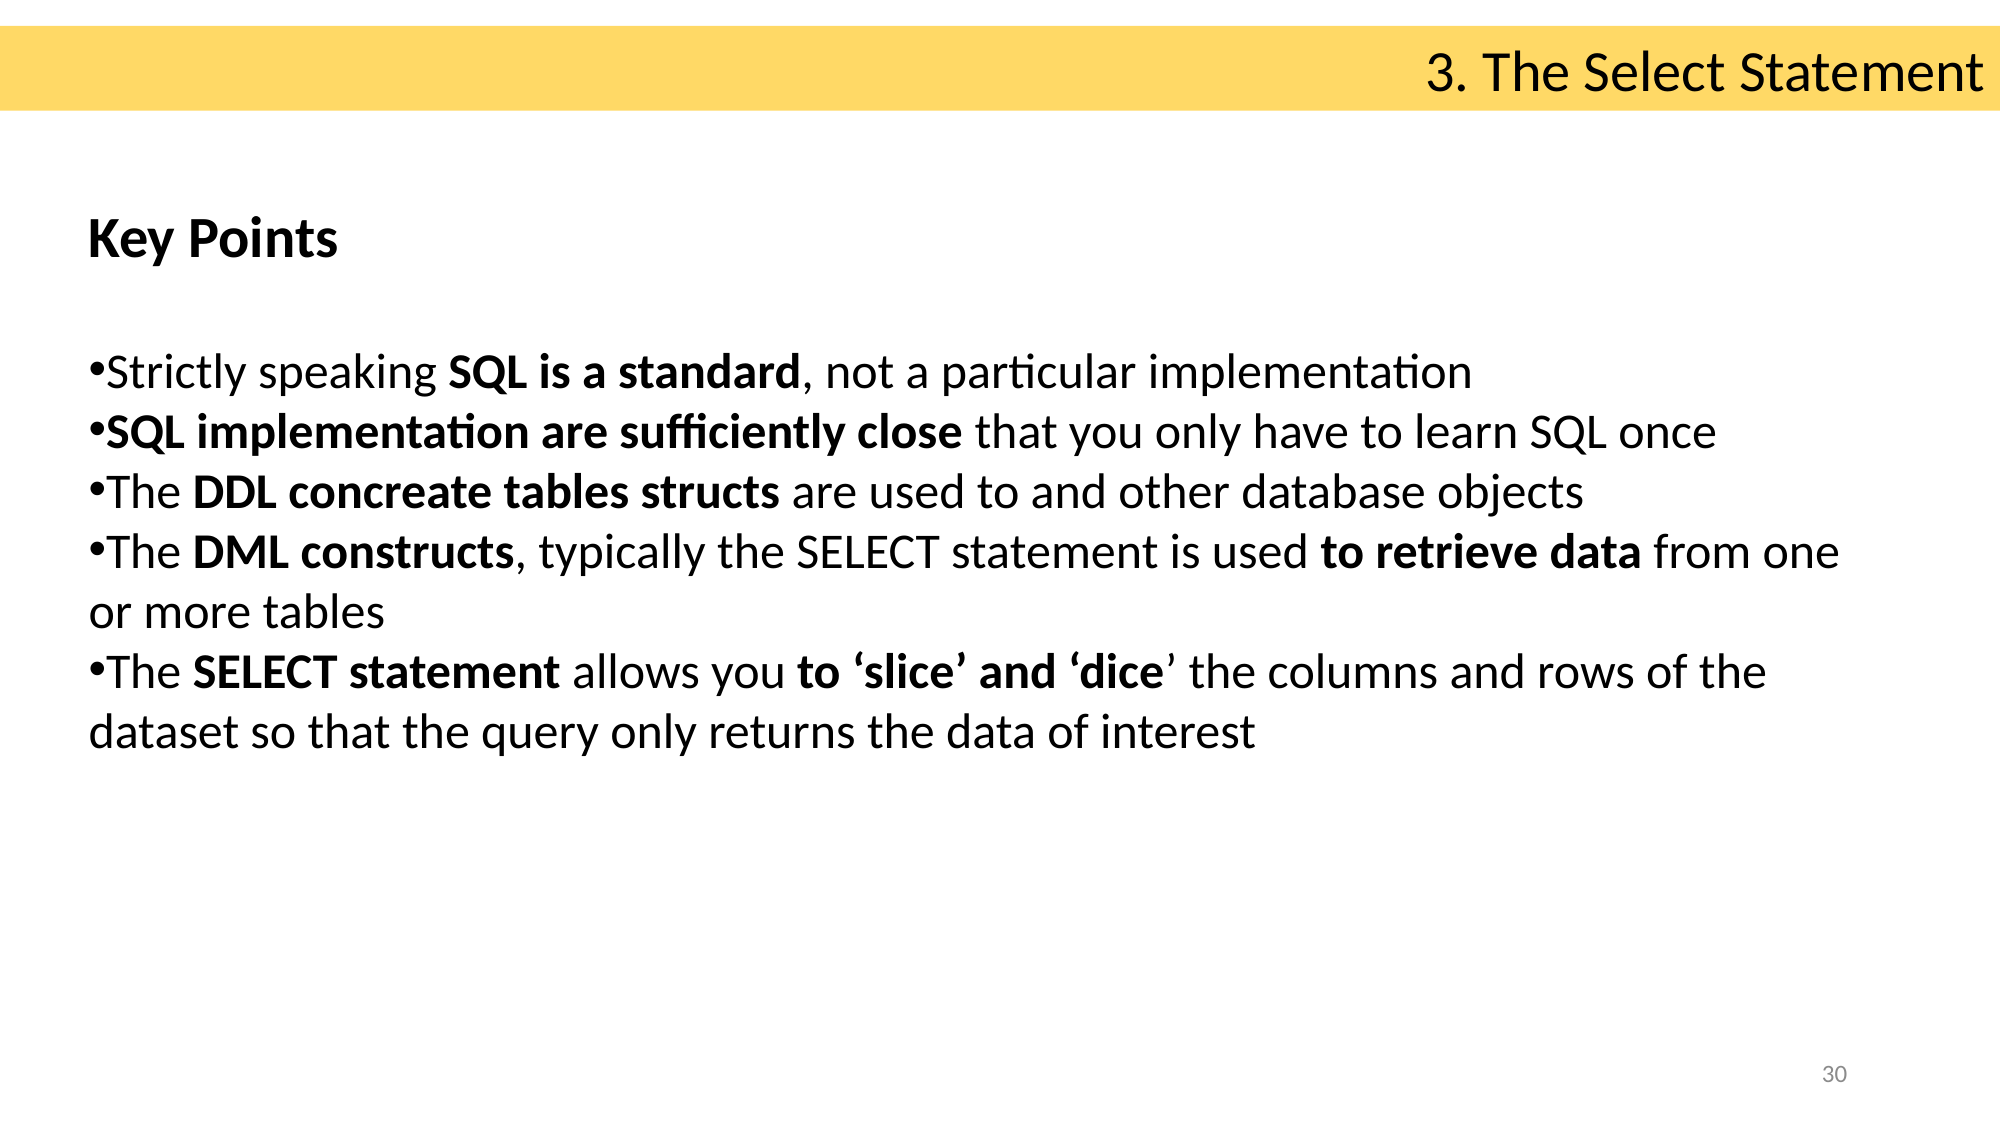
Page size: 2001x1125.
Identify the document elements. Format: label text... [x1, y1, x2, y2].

text_box Key Points Strictly speaking SQL is a standard, not a particular implementation SQL implementation are sufficiently close that you only have to learn SQL once The DDL concreate tables structs are used to and other database objects The DML constructs, typically the SELECT statement is used to retrieve data from one or more tables The SELECT statement allows you to ‘slice’ and ‘dice’ the columns and rows of the dataset so that the query only returns the data of interest [73, 191, 1890, 767]
slide_number 30 [1412, 1042, 1863, 1103]
text_box 3. The Select Statement [0, 25, 2000, 111]
